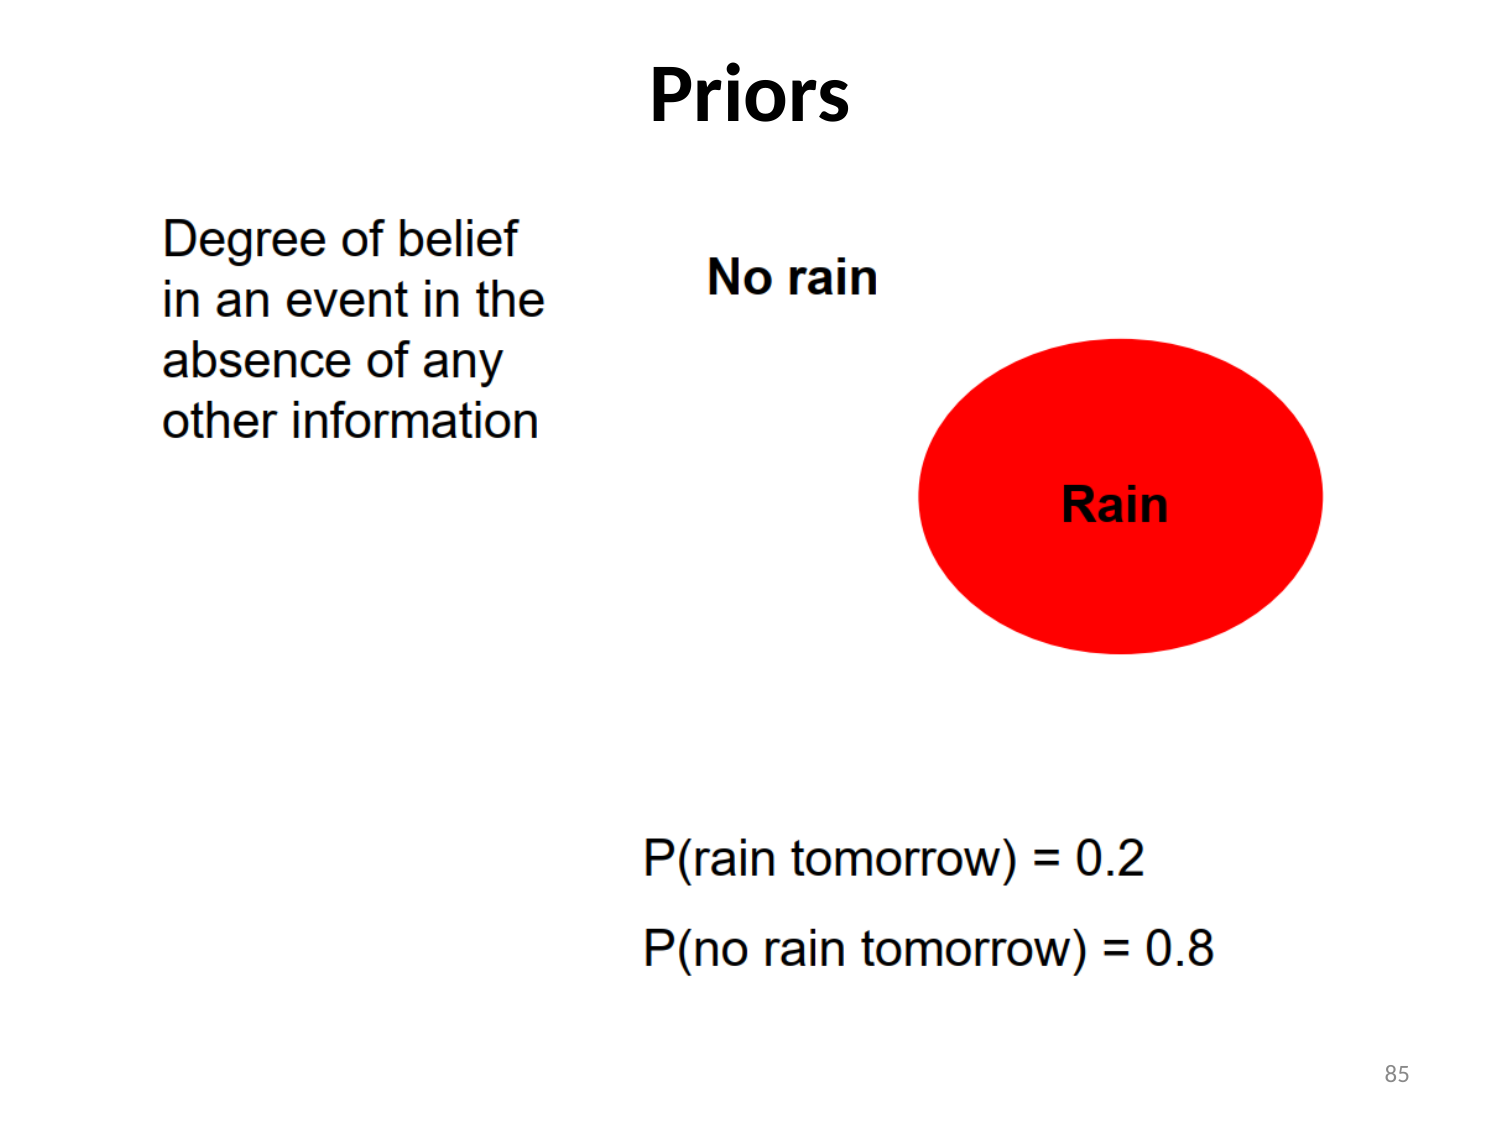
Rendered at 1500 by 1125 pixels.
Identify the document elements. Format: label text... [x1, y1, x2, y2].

slide_number 85 [1074, 1042, 1425, 1103]
picture [141, 166, 1397, 1014]
text_box Priors [634, 30, 866, 146]
